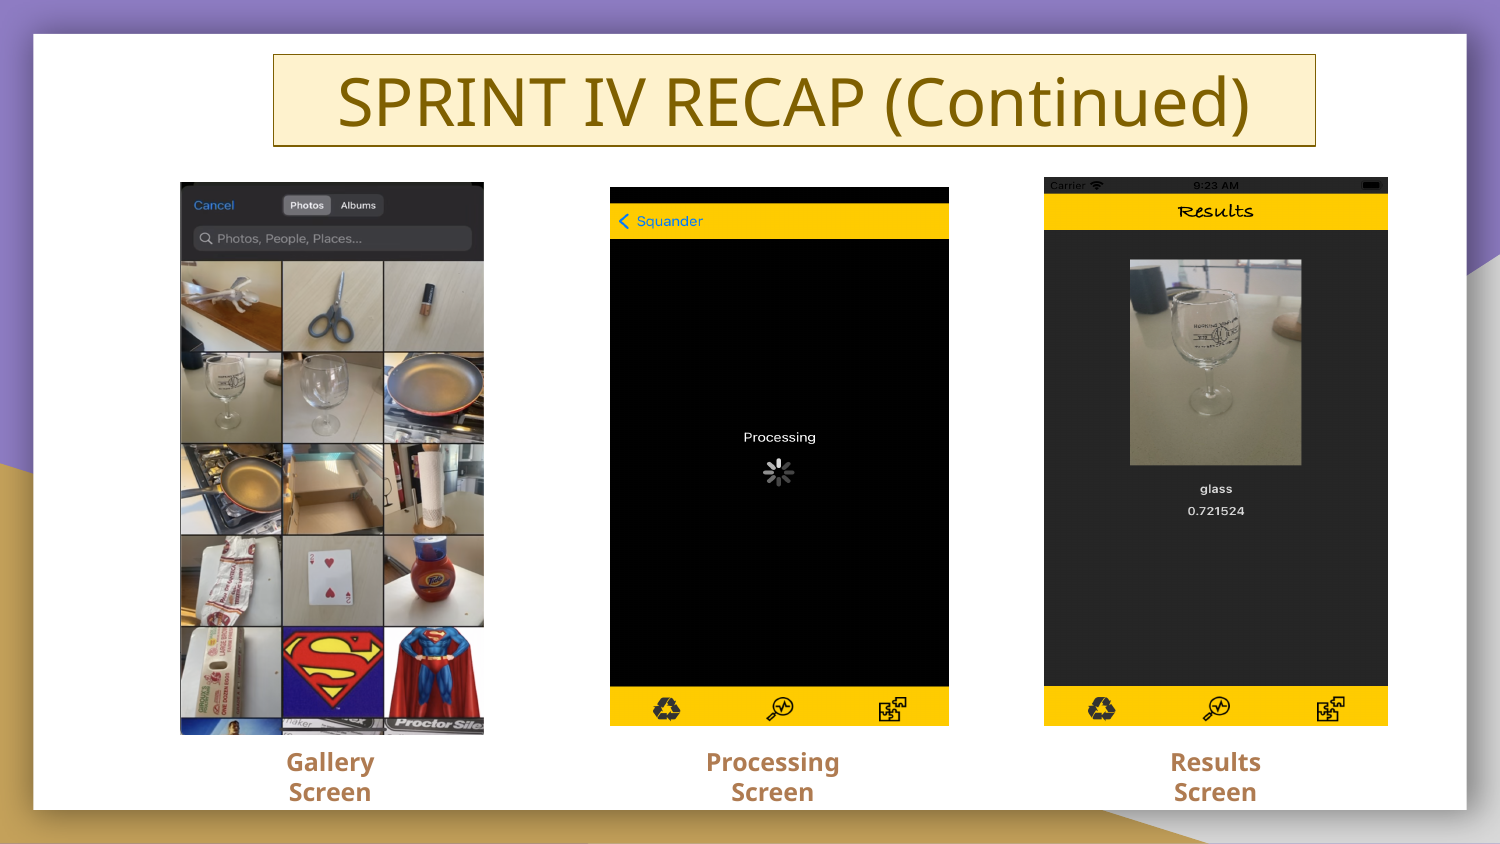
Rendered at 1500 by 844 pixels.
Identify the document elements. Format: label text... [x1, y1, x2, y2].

picture [609, 187, 949, 726]
picture [1043, 177, 1388, 726]
text_box Gallery Screen [230, 744, 431, 822]
picture [180, 182, 484, 735]
text_box SPRINT IV RECAP (Continued) [273, 54, 1316, 147]
text_box Processing Screen [673, 735, 873, 822]
text_box Results Screen [1116, 734, 1316, 822]
